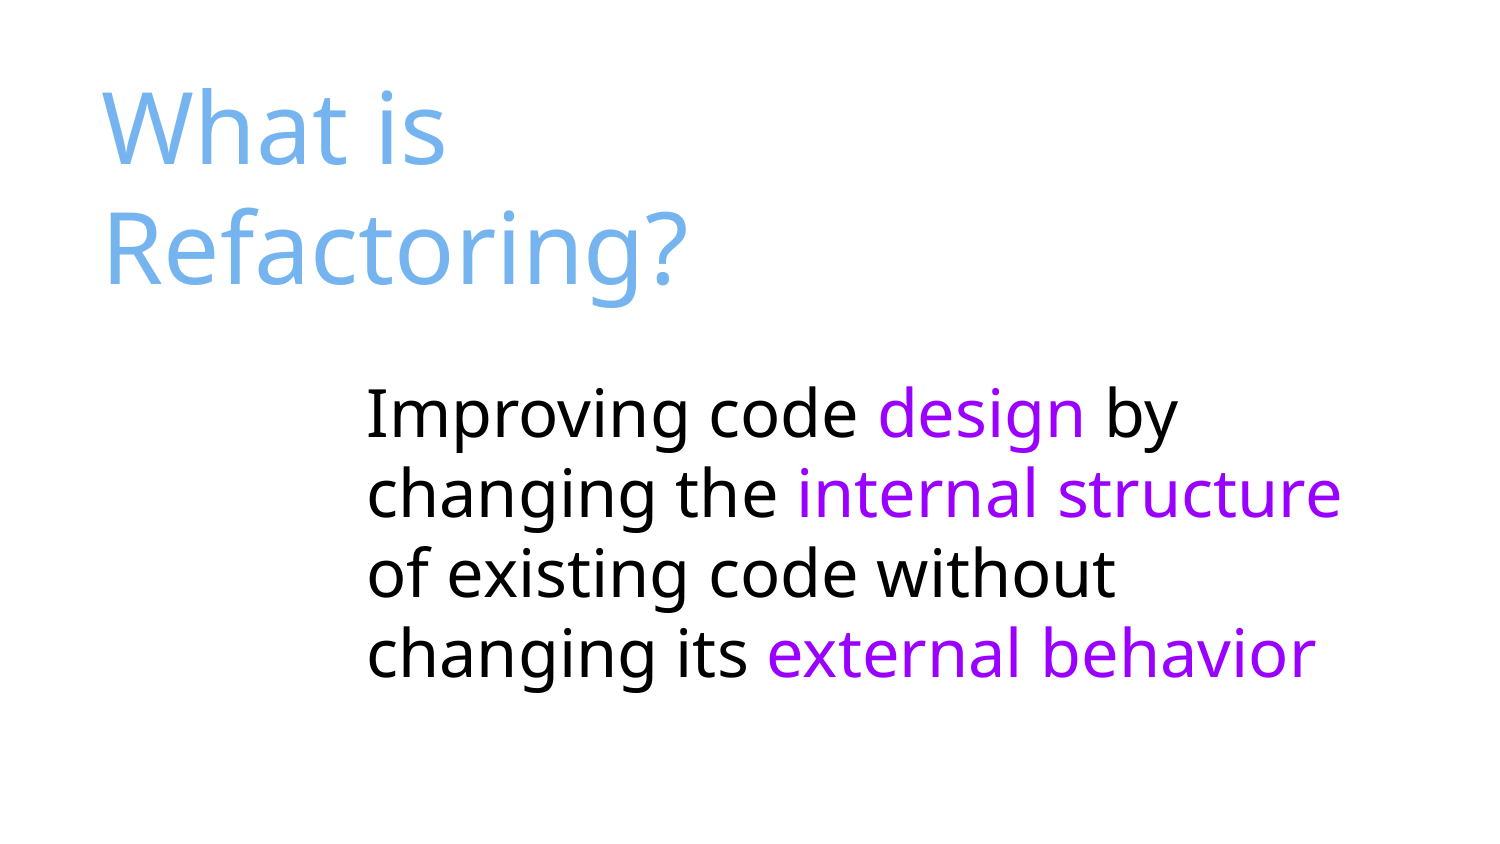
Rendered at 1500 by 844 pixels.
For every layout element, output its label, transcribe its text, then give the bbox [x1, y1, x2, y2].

title What is Refactoring? [86, 67, 843, 320]
title Improving code design by changing the internal structure of existing code without changing its external behavior [351, 351, 1422, 706]
